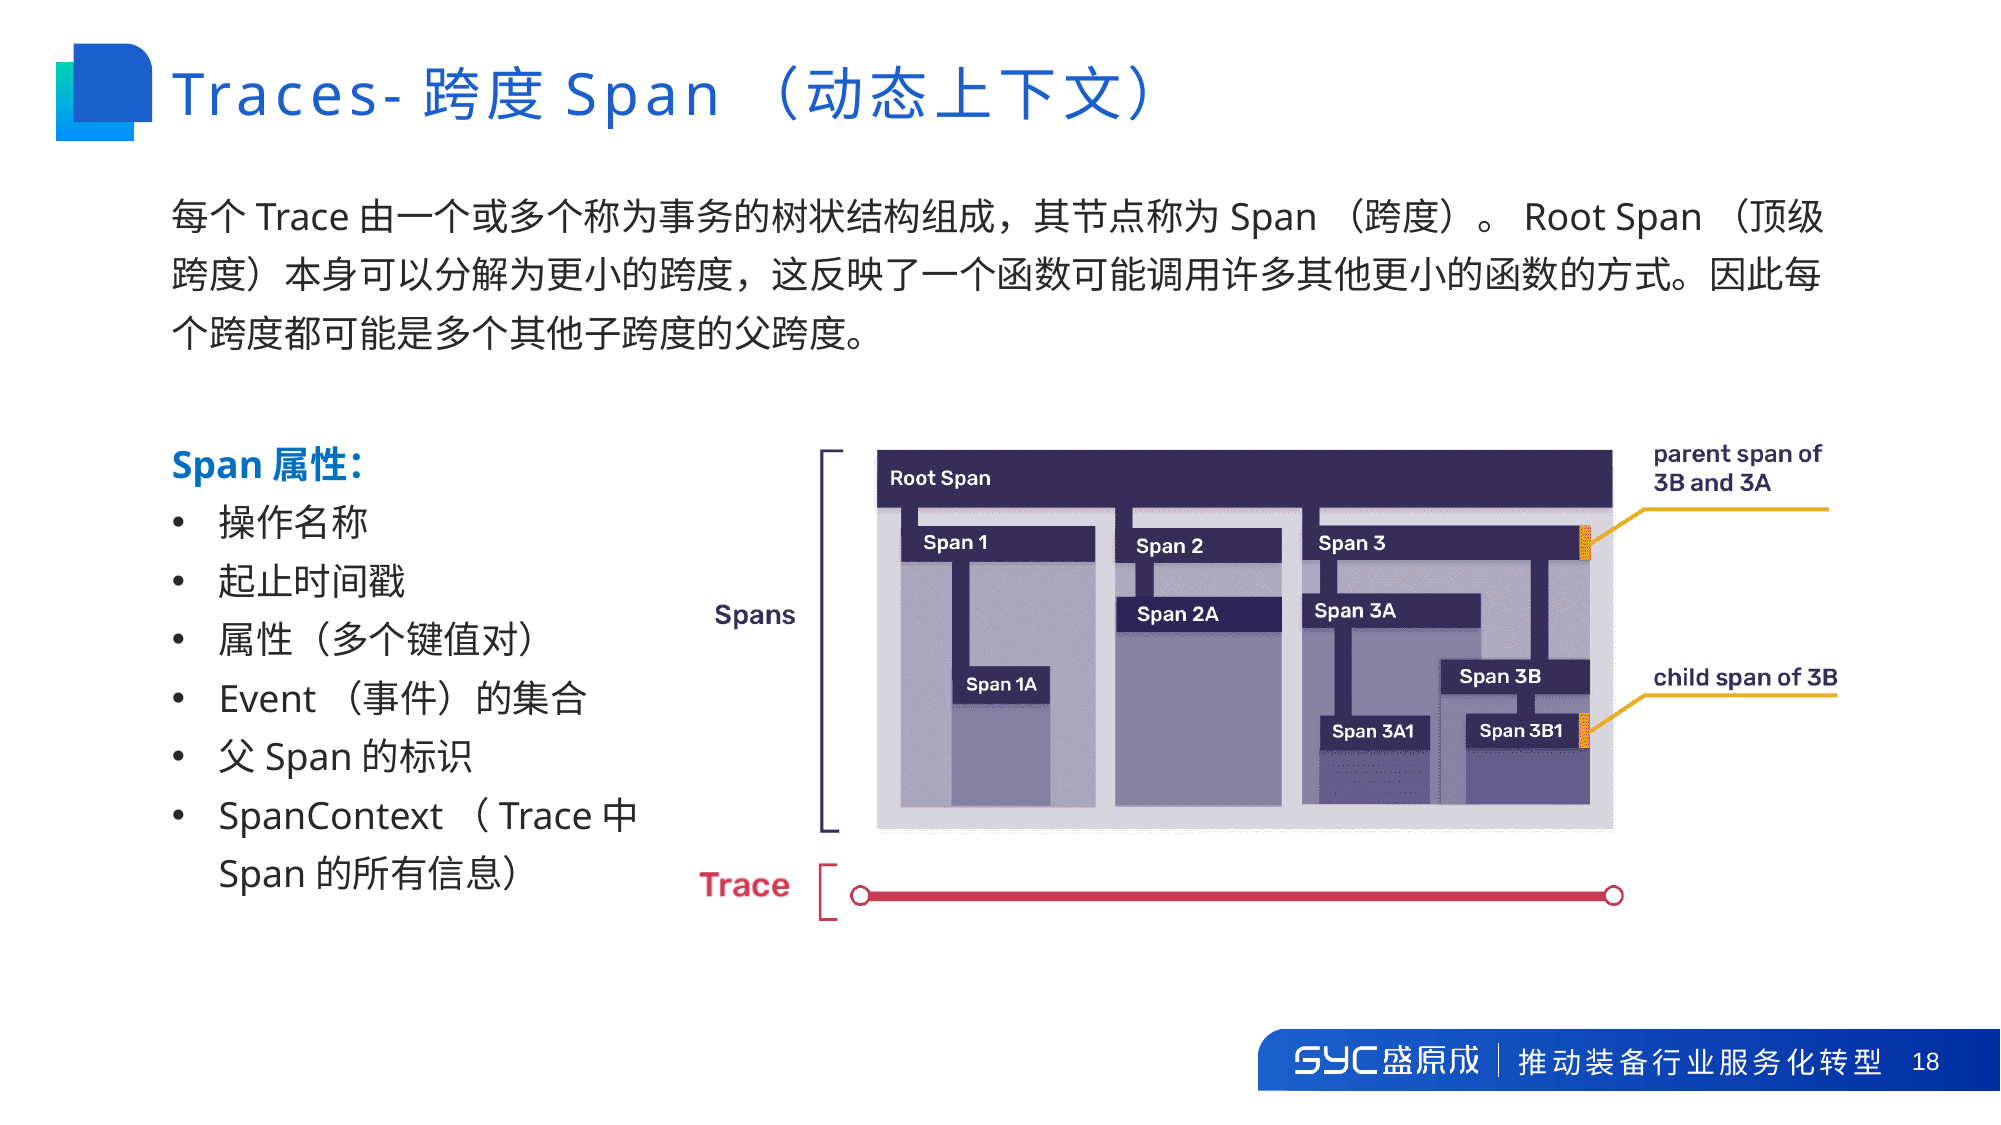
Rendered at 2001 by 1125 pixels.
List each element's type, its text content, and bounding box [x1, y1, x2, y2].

title Traces-跨度Span（动态上下文） [157, 38, 1883, 146]
picture [1289, 1034, 1484, 1084]
text_box Span属性： 操作名称 起止时间戳 属性（多个键值对） Event（事件）的集合 父Span的标识 SpanContext（Trace中Span的所有信息） [157, 420, 567, 930]
text_box 每个Trace由一个或多个称为事务的树状结构组成，其节点称为Span（跨度）。Root Span（顶级跨度）本身可以分解为更小的跨度，这反映了一个函数可能调用许多其他更小的函数的方式。因此每个跨度都可能是多个其他子跨度的父跨度。 [157, 172, 1852, 381]
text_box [567, 355, 1882, 1026]
